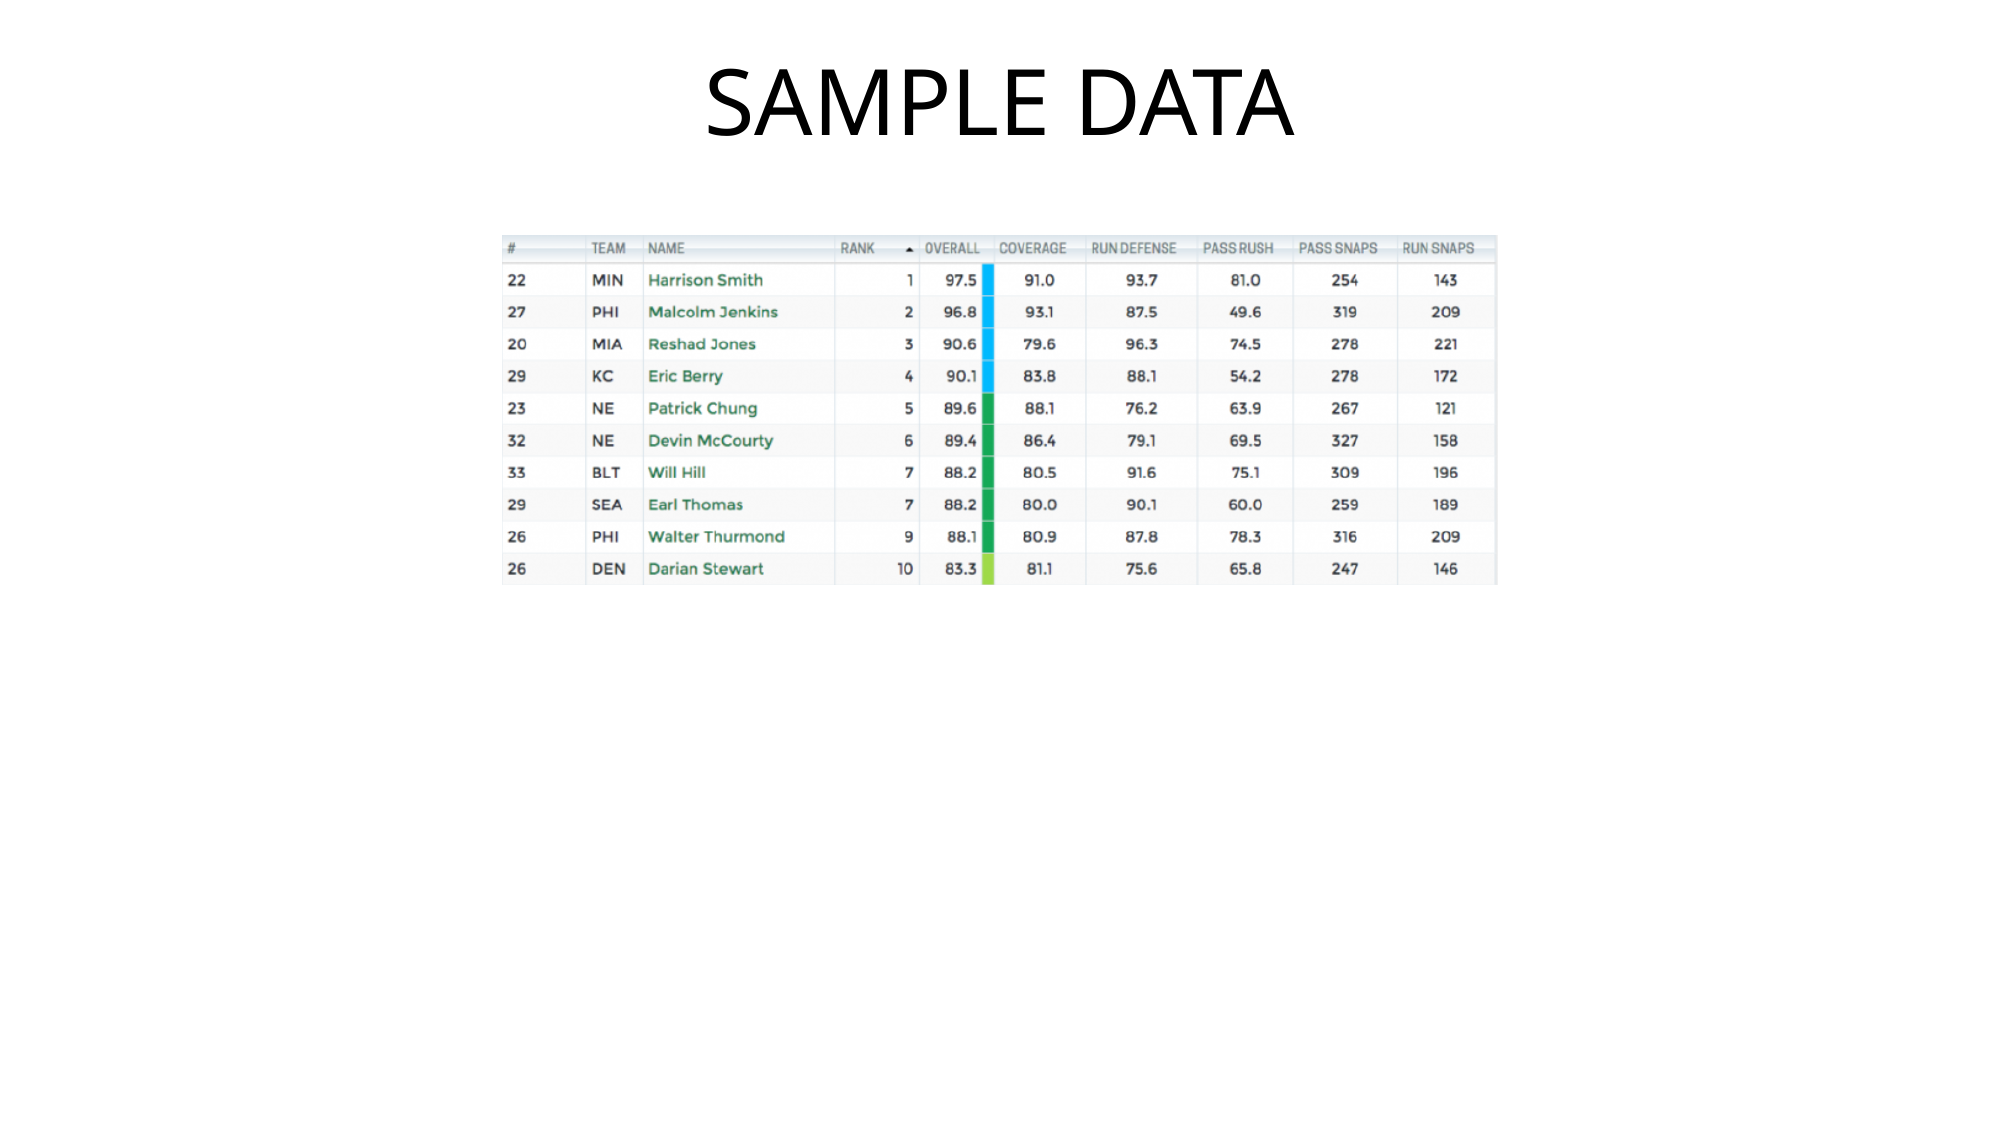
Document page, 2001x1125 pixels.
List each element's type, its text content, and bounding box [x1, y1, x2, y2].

text_box SAMPLE DATA [0, 36, 2000, 161]
picture [501, 235, 1498, 585]
